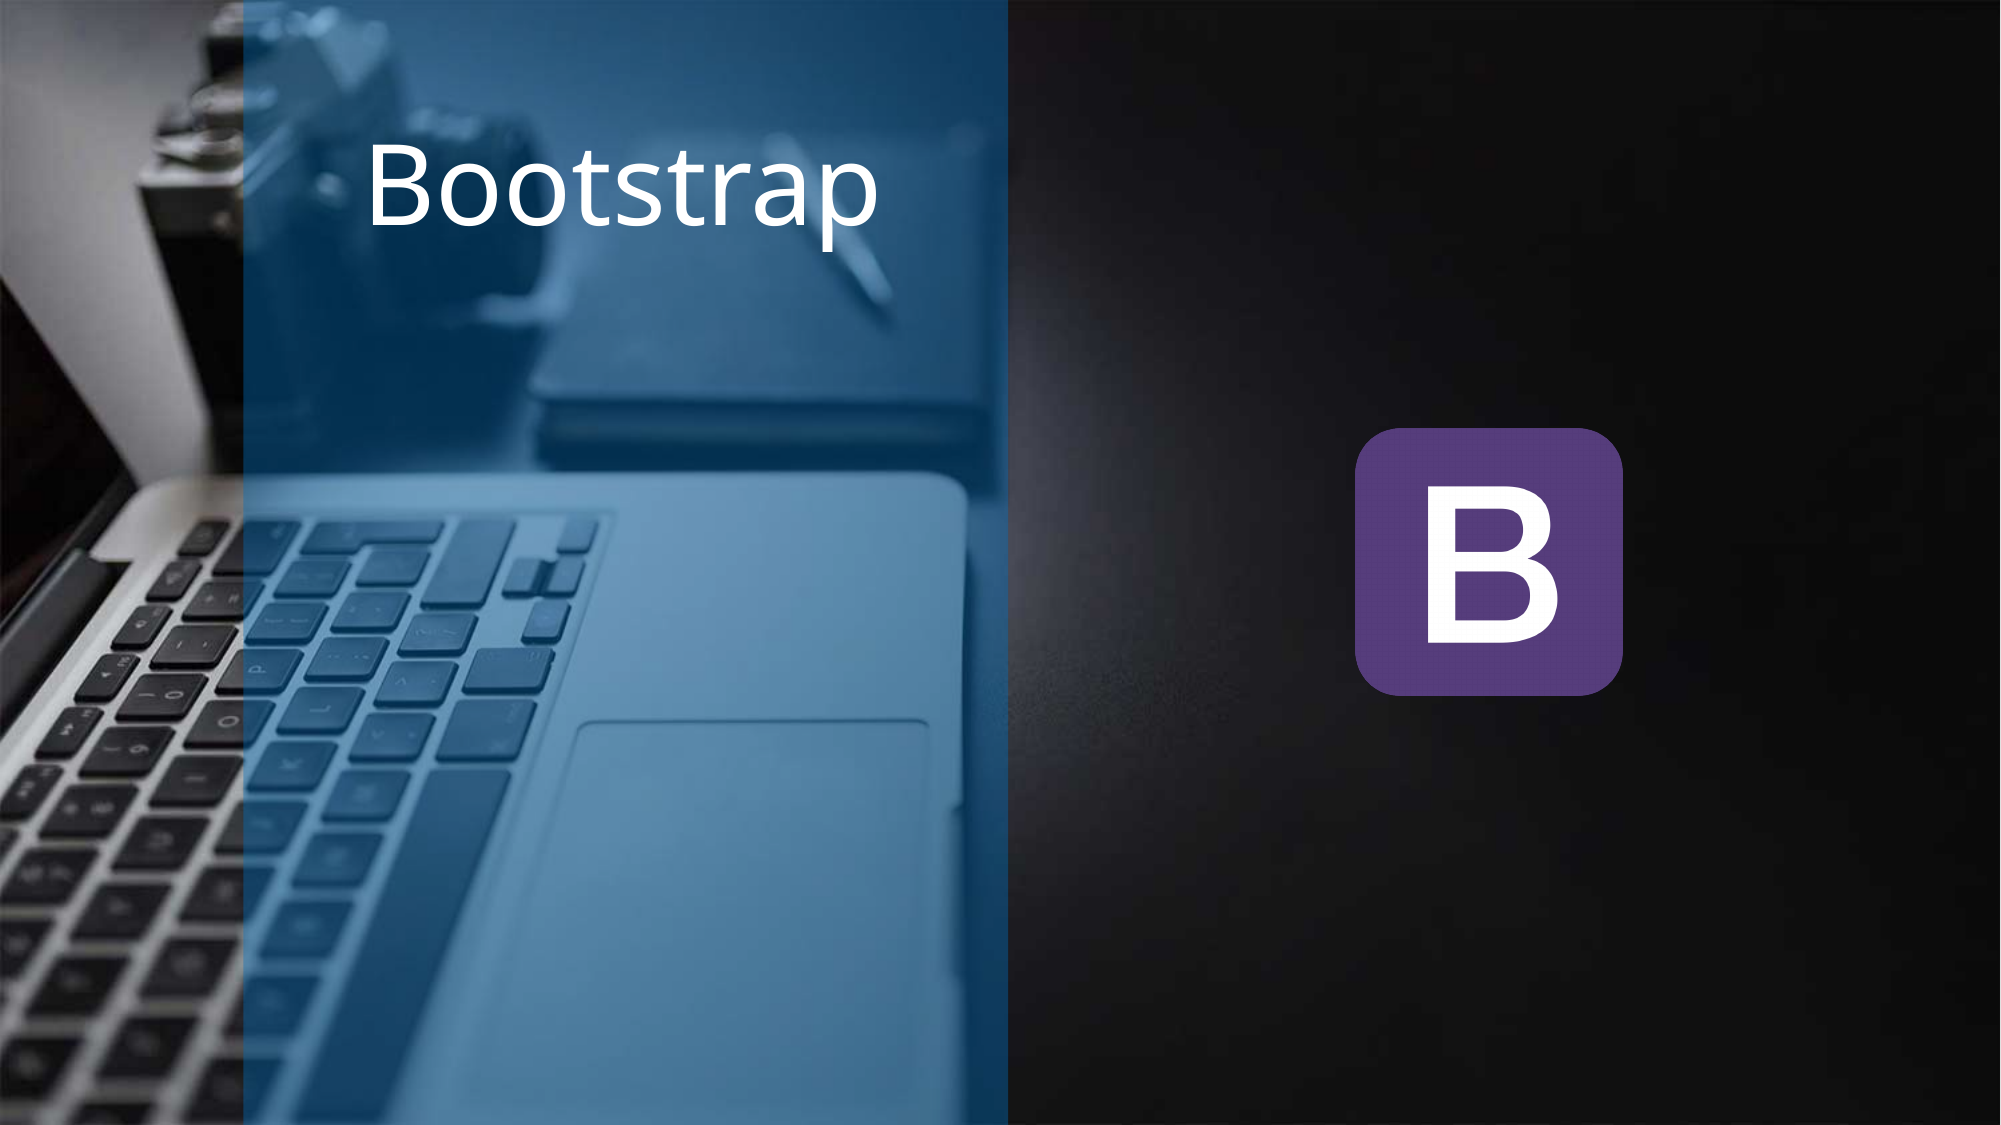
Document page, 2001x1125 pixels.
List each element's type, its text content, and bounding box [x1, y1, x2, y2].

text_box [242, 0, 1009, 1125]
picture [1009, 0, 2001, 1125]
text_box Bootstrap [276, 105, 970, 256]
picture [0, 0, 242, 1125]
